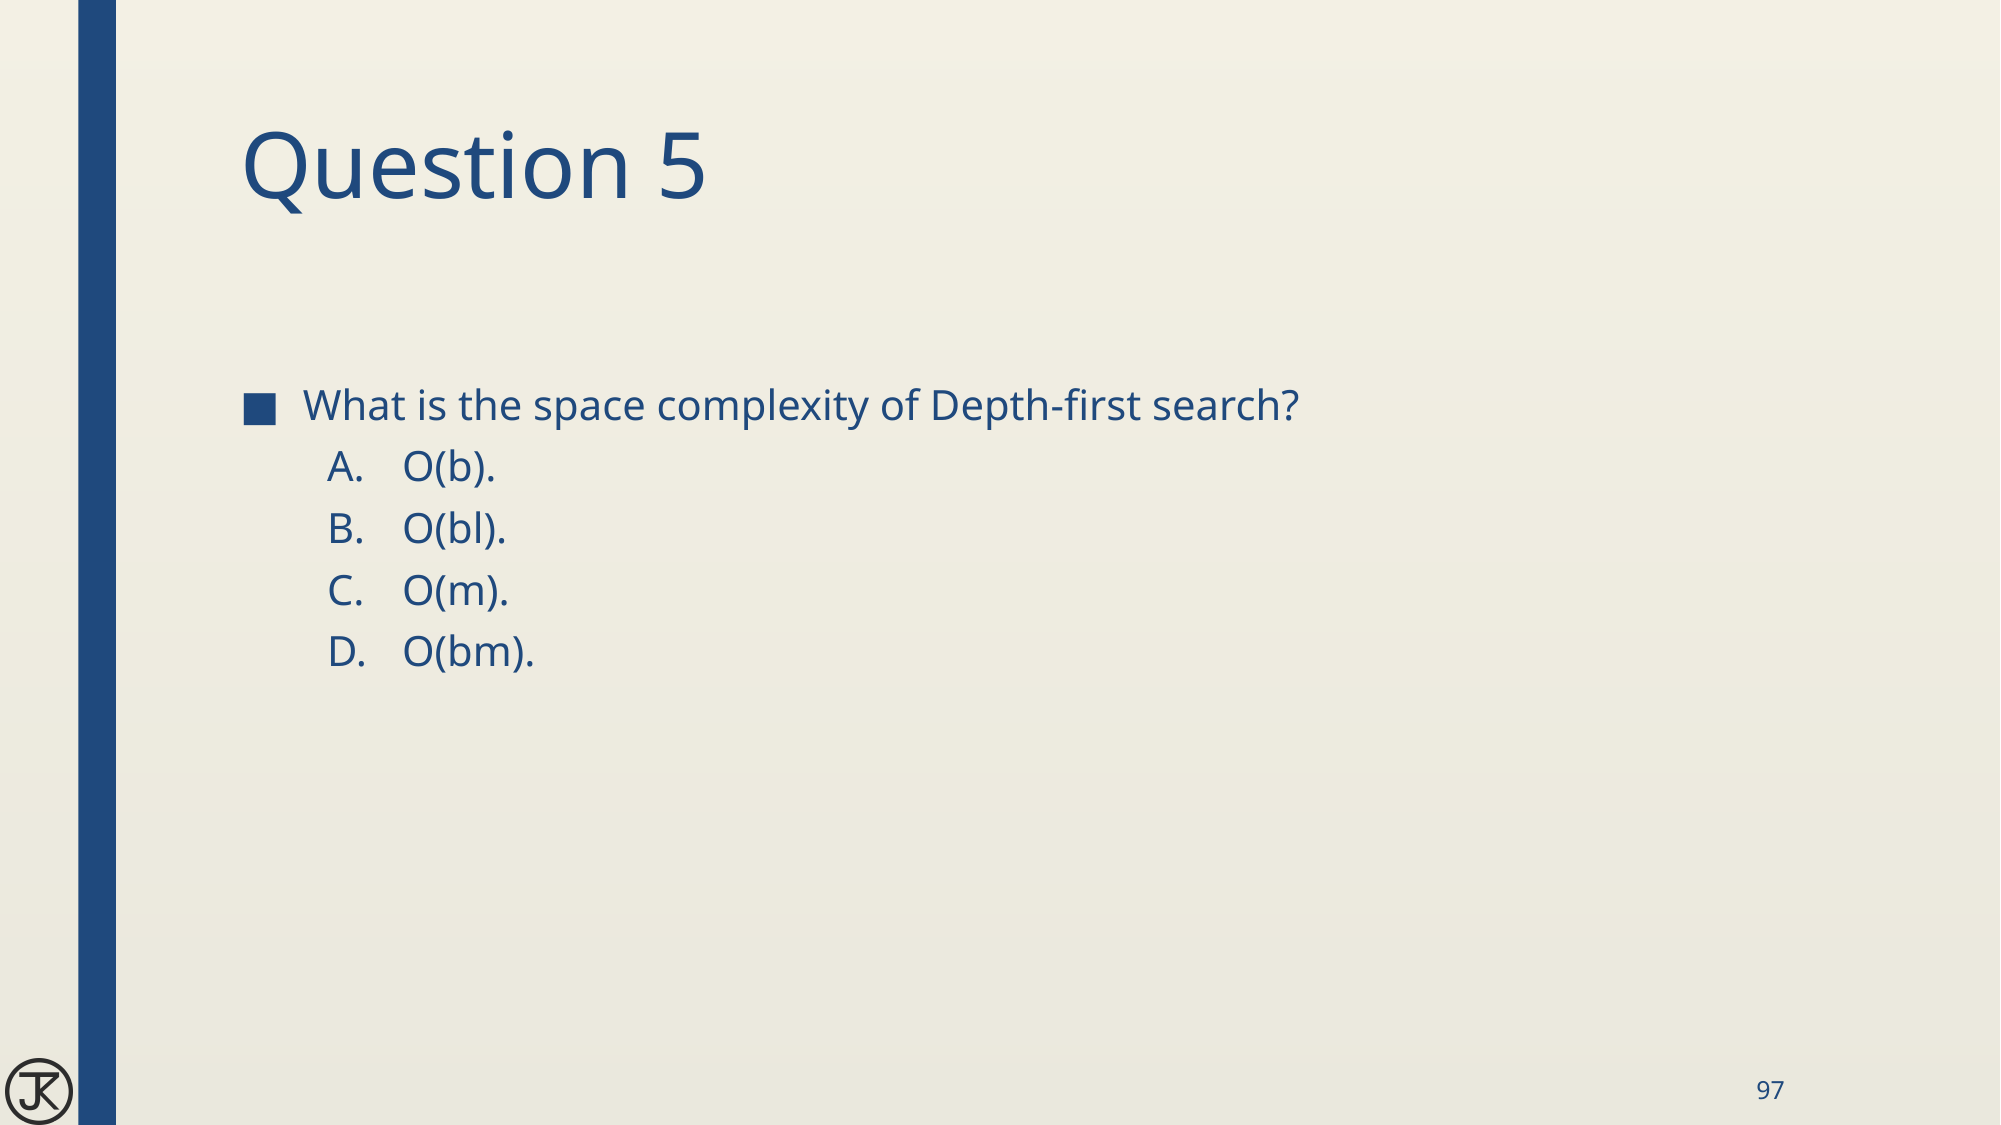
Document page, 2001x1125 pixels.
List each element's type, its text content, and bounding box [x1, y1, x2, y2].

slide_number 97 [1553, 1058, 1800, 1125]
picture [5, 1058, 73, 1125]
list What is the space complexity of Depth-first search? O(b). O(bl). O(m). O(bm). [225, 375, 1800, 1030]
title Question 5 [225, 112, 1800, 357]
